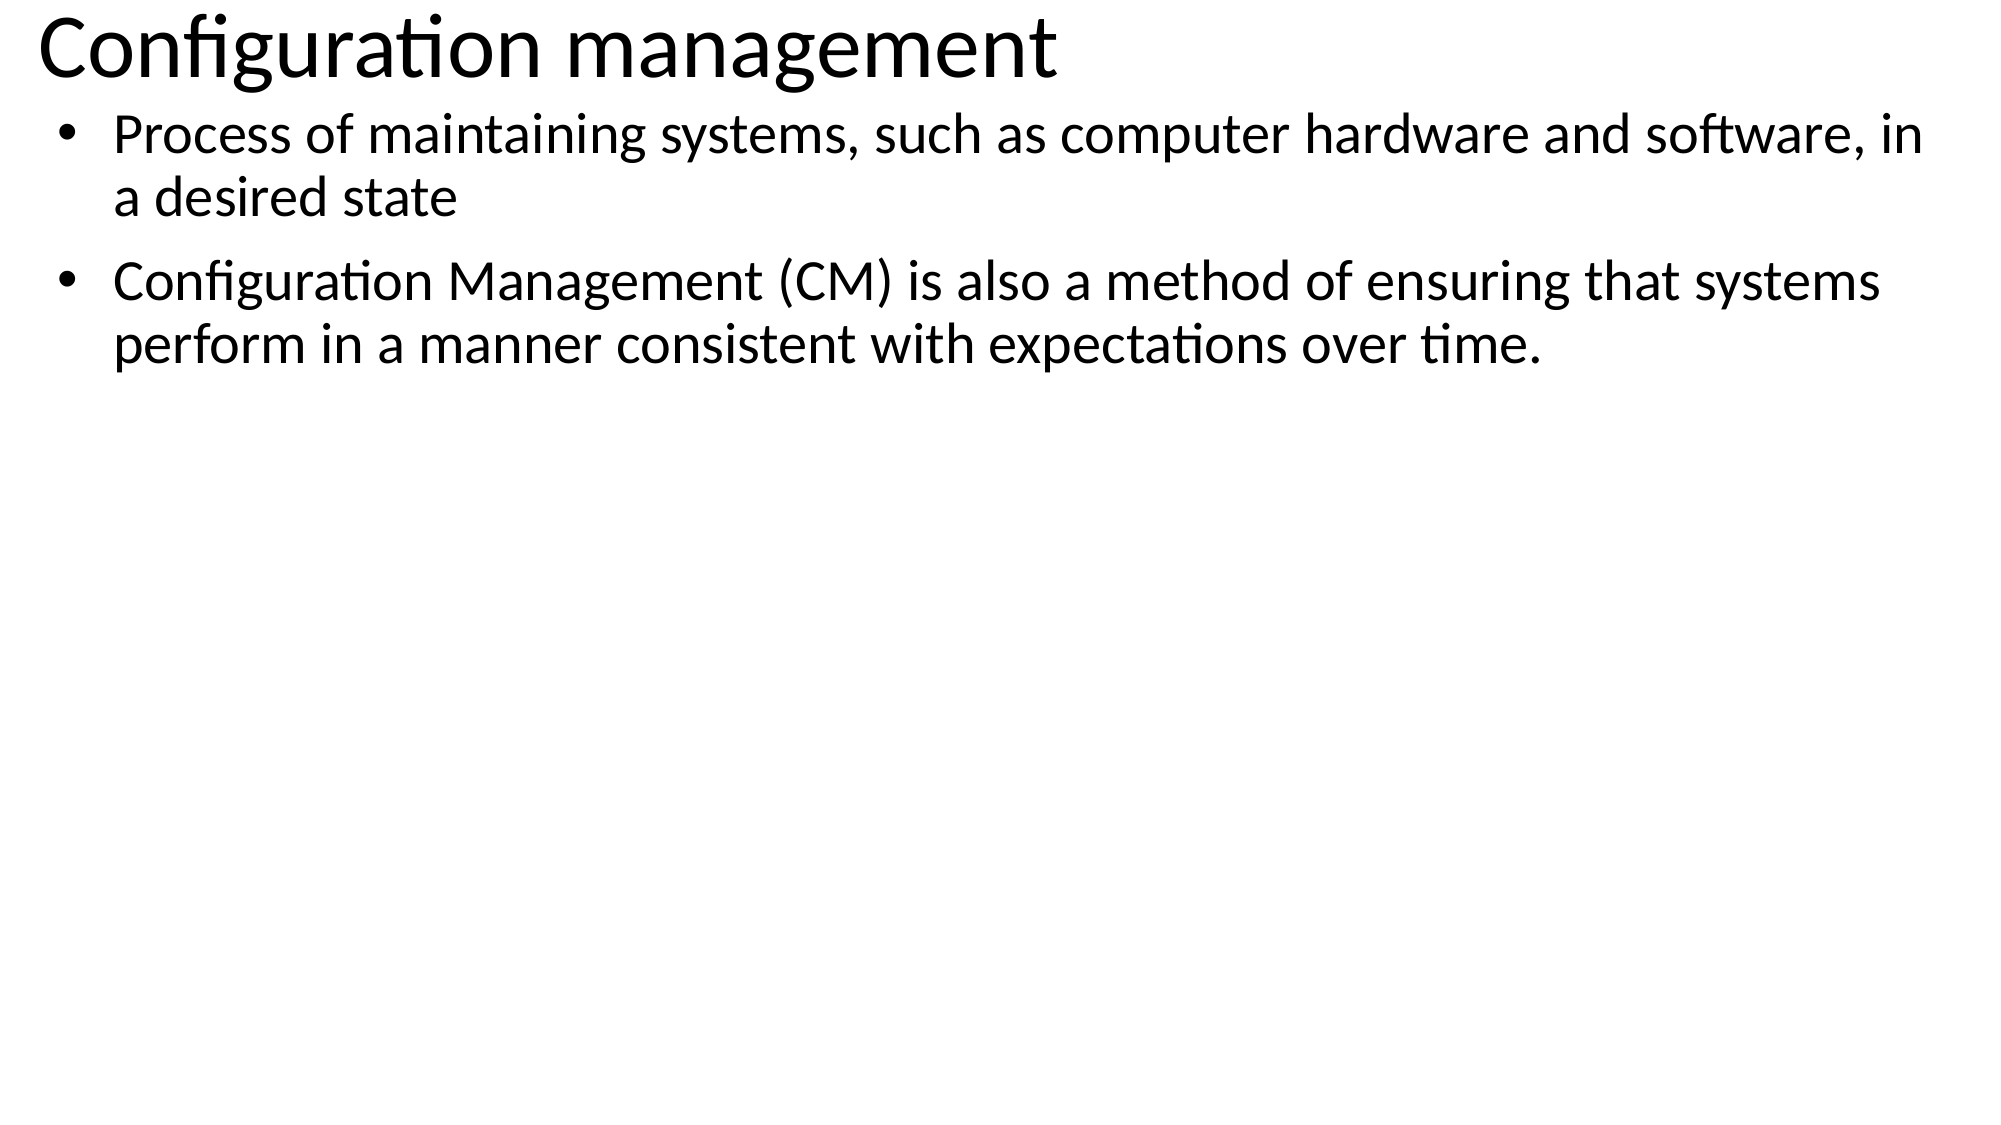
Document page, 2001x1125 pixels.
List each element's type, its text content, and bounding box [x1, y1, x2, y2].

title Configuration management [23, 0, 1979, 95]
list Process of maintaining systems, such as computer hardware and software, in a desired state Configuration Management (CM) is also a method of ensuring that systems perform in a manner consistent with expectations over time. [23, 95, 1979, 1061]
